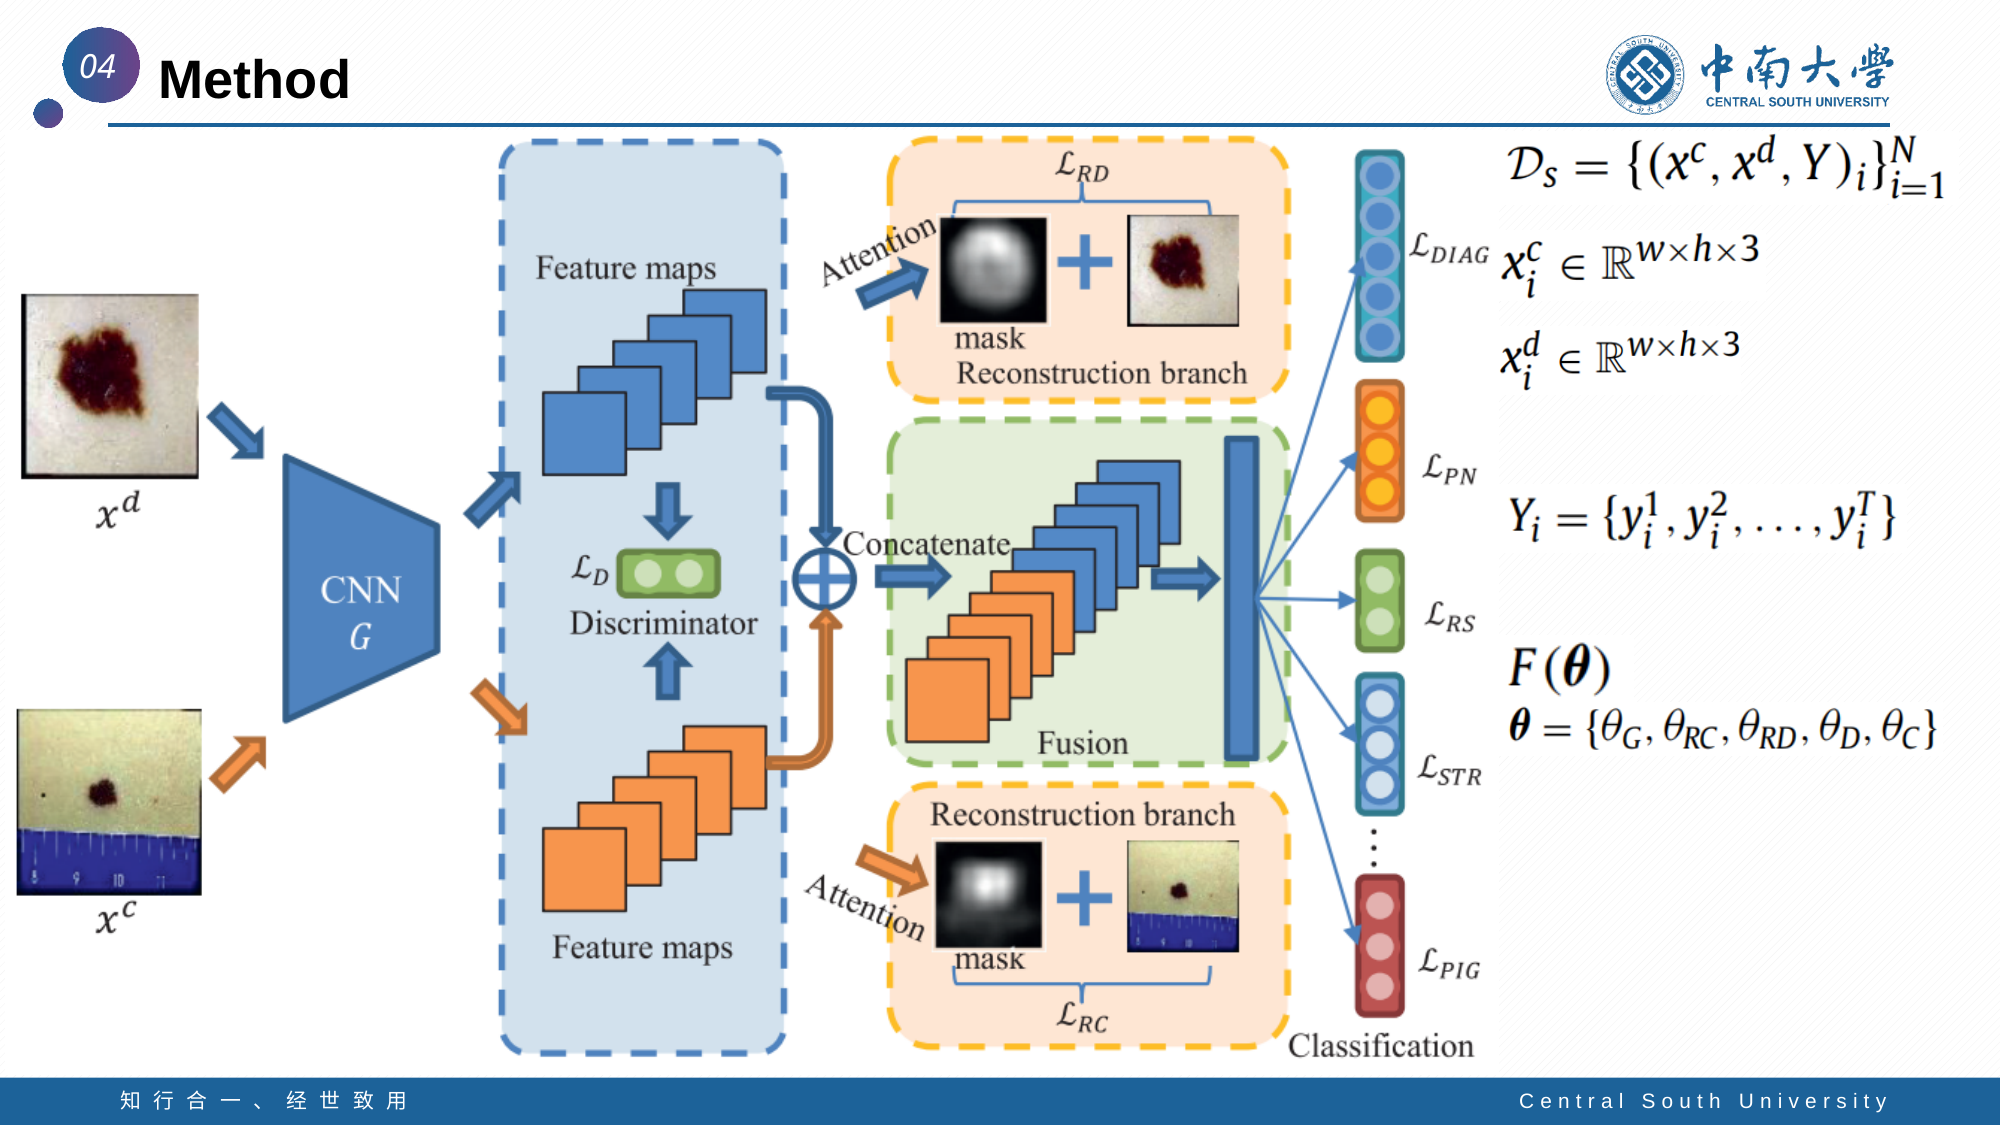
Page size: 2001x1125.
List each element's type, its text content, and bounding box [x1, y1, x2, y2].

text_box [33, 26, 153, 128]
text_box Method [158, 29, 1050, 118]
text_box Central South University [1504, 1080, 1902, 1120]
picture [1595, 28, 1907, 121]
text_box 知行合一、经世致用 [105, 1080, 423, 1120]
text_box [0, 1077, 2000, 1125]
picture [5, 130, 1959, 1075]
